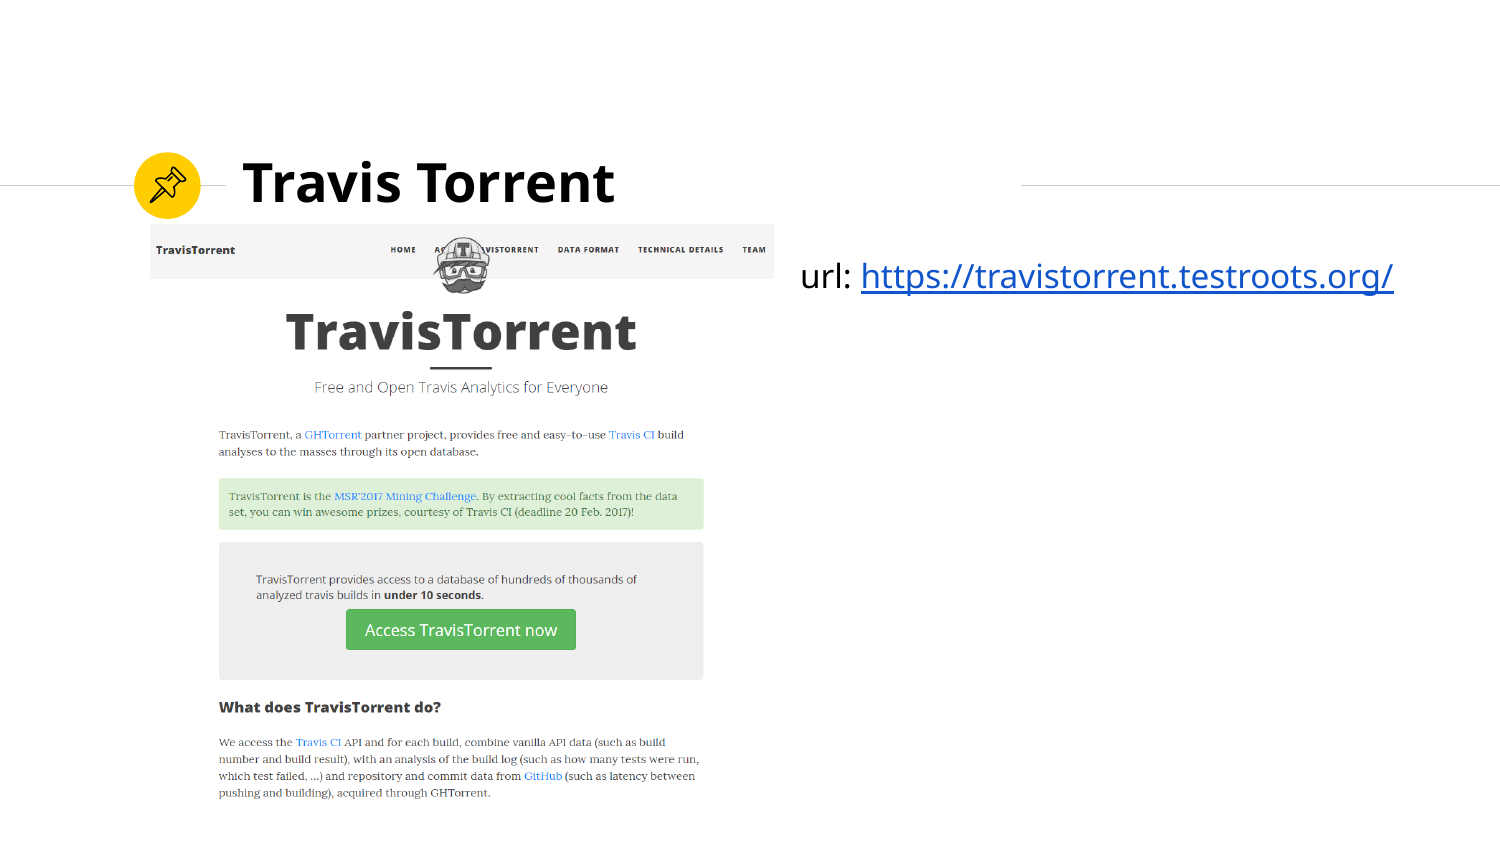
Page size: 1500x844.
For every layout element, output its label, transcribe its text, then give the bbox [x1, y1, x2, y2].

picture [150, 224, 774, 811]
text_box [150, 166, 186, 203]
text_box url: https://travistorrent.testroots.org/ [785, 240, 1483, 795]
title Travis Torrent [227, 145, 1021, 217]
